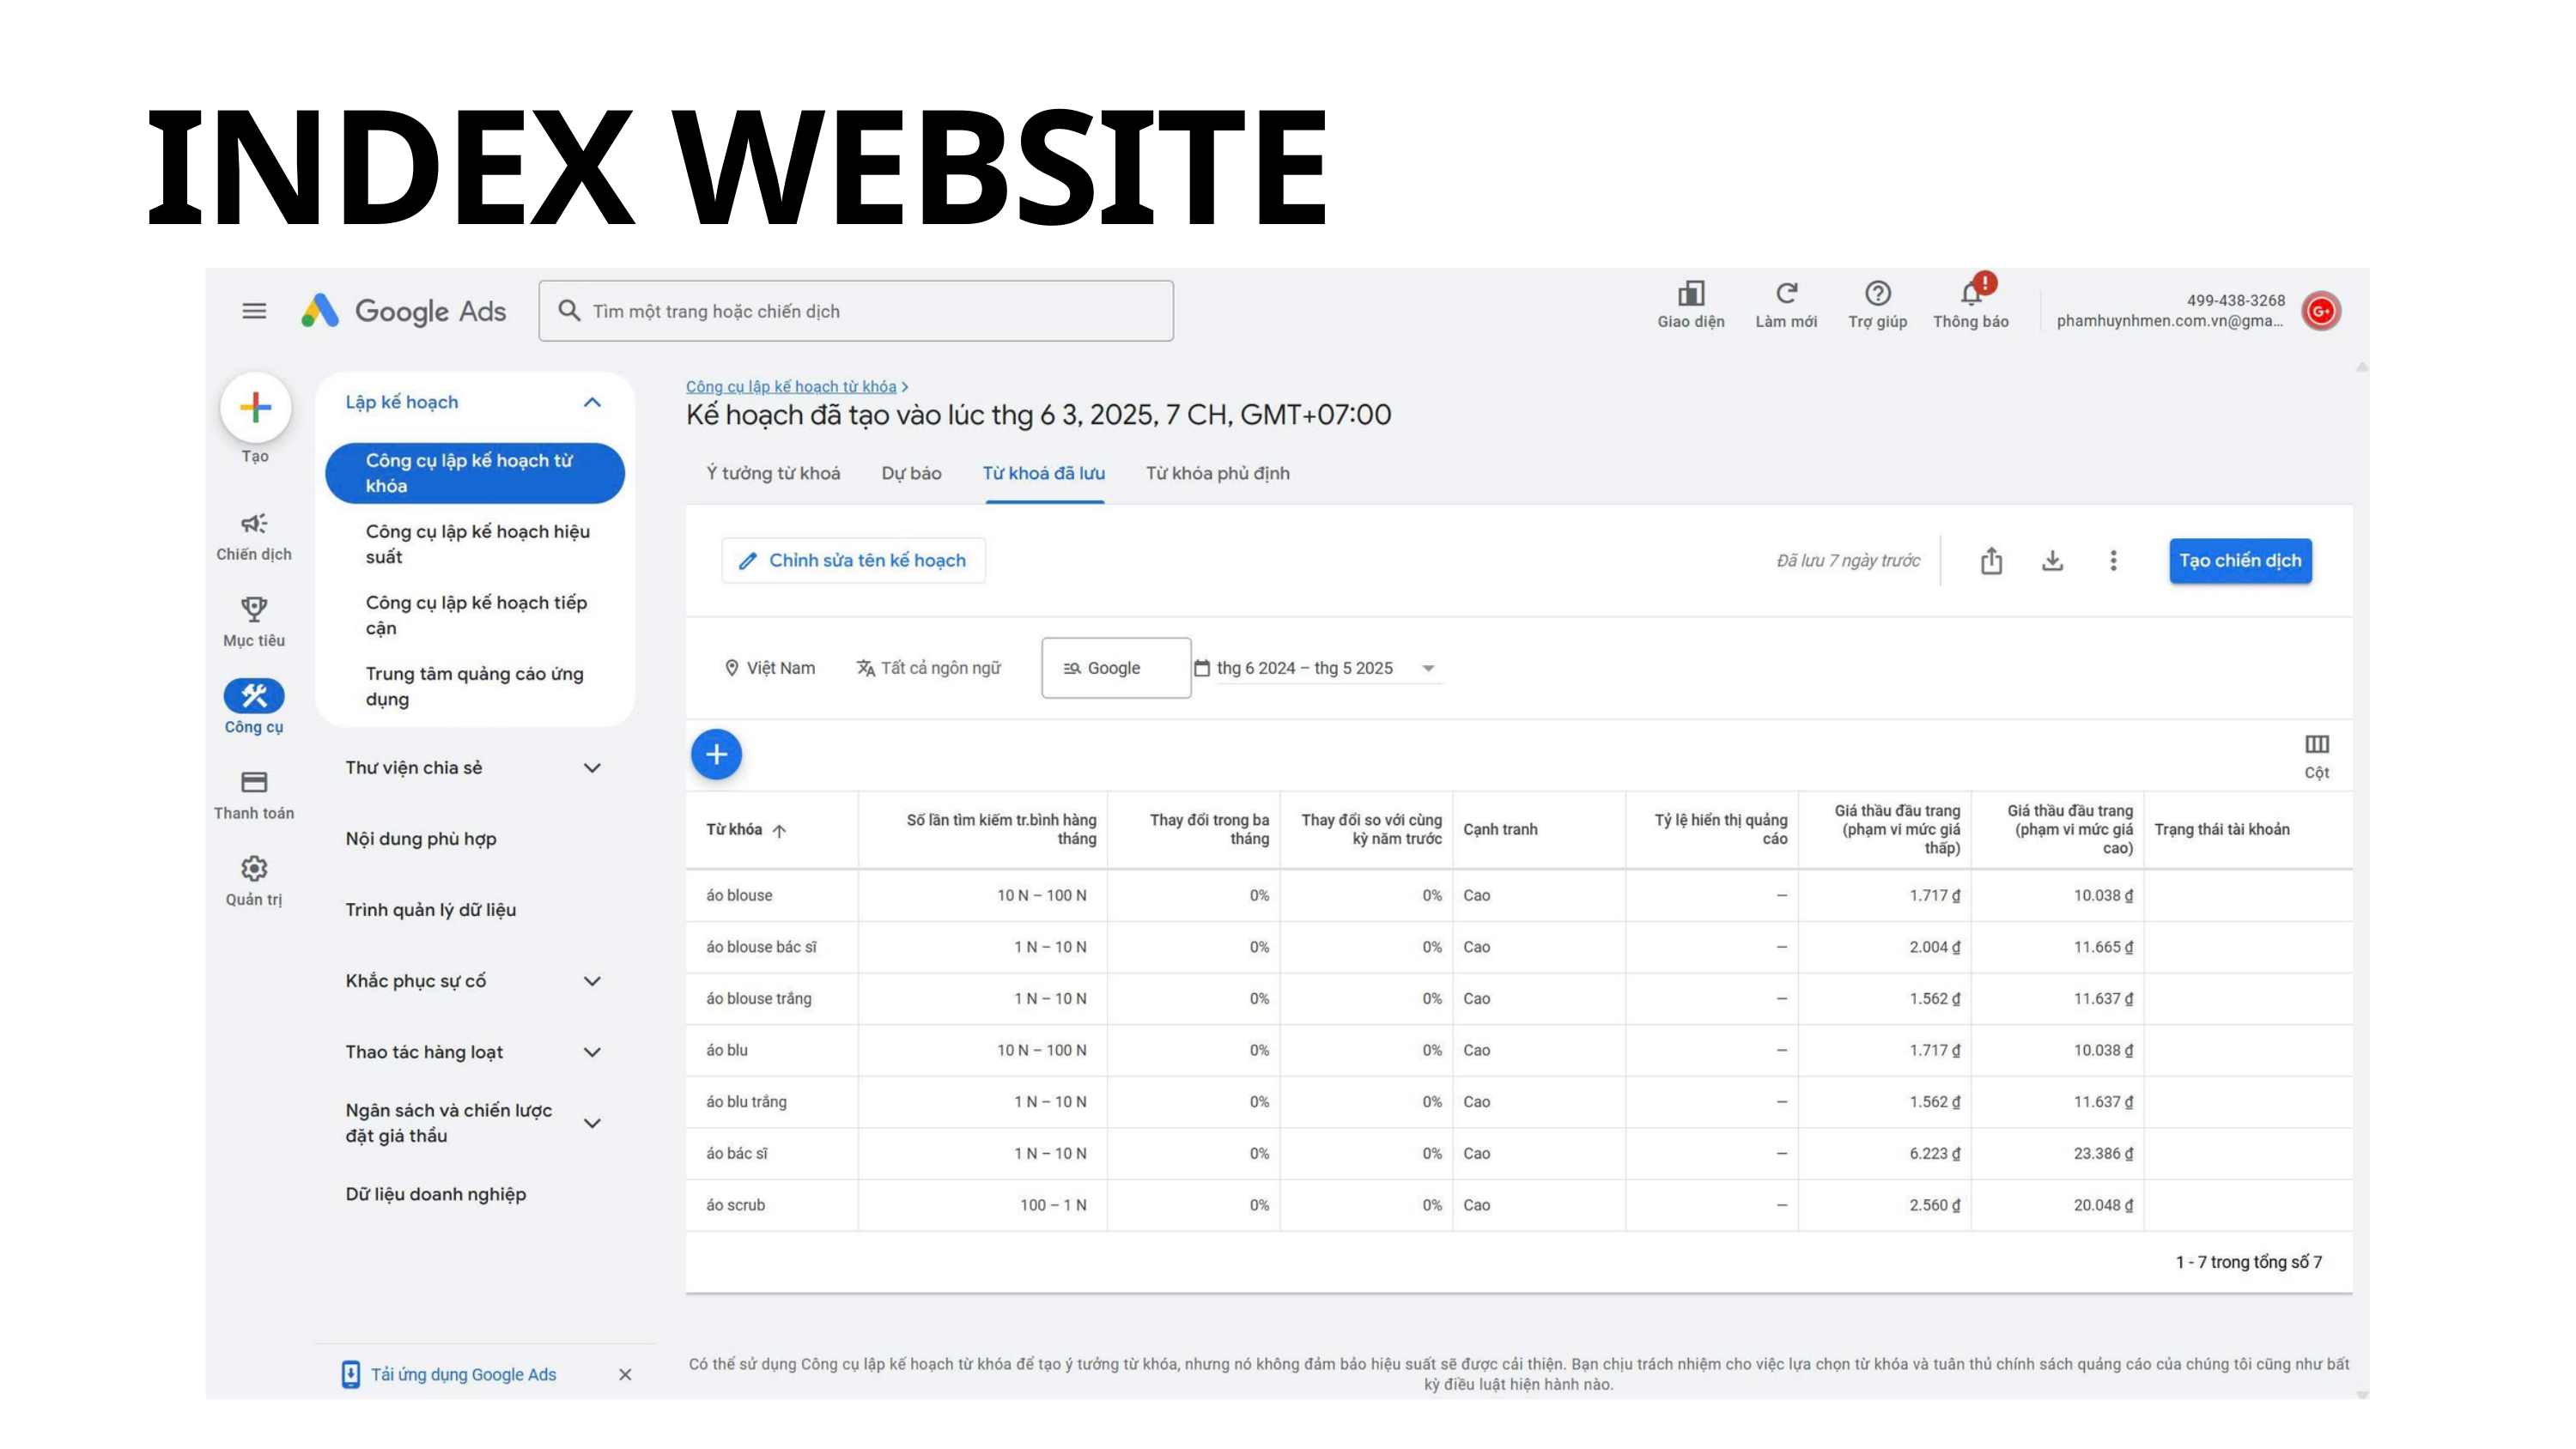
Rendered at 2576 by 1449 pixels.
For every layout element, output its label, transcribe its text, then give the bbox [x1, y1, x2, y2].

text_box INDEX WEBSITE [144, 112, 1842, 257]
text_box [205, 268, 2371, 1399]
